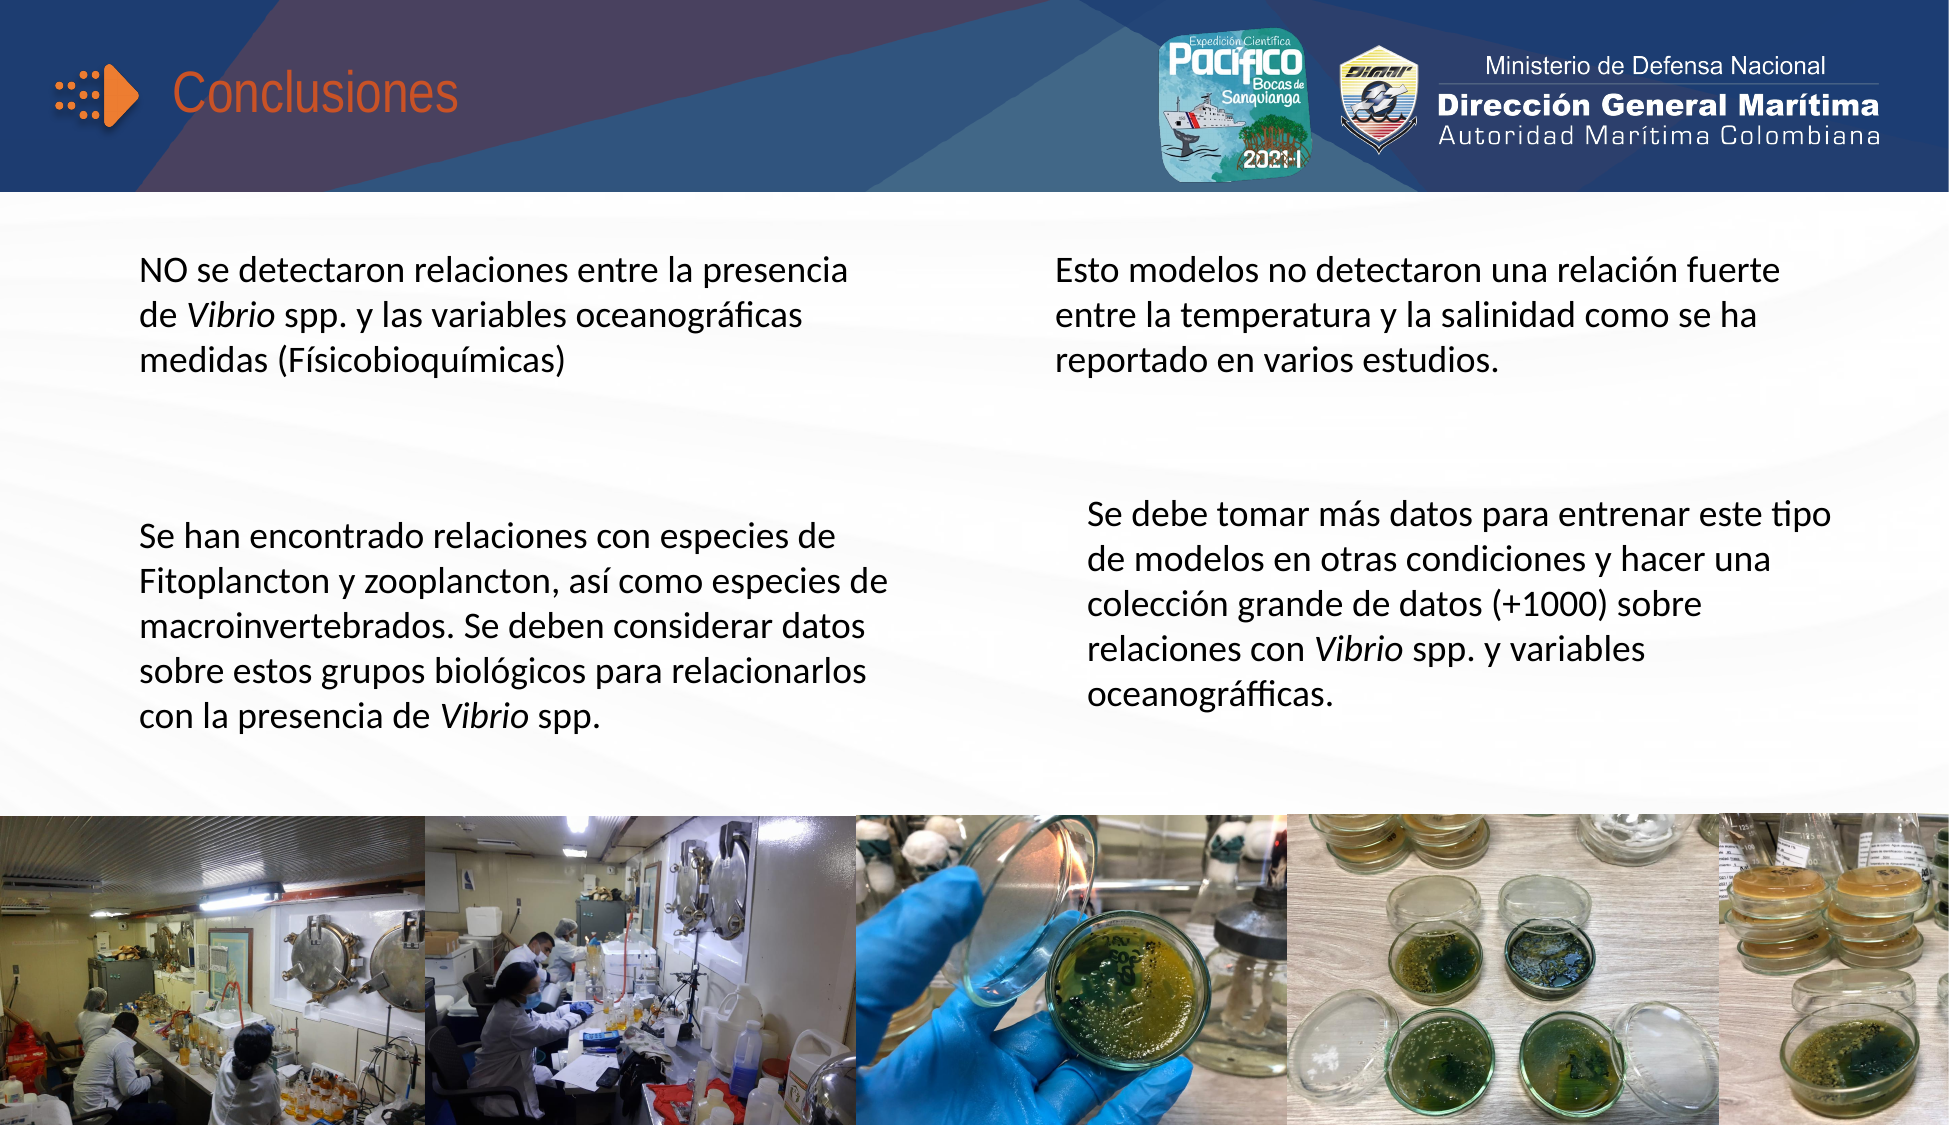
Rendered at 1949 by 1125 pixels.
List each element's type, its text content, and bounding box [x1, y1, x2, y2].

text_box NO se detectaron relaciones entre la presencia de Vibrio spp. y las variables oceanográficas medidas (Físicobioquímicas) [124, 237, 909, 388]
picture [0, 0, 1949, 194]
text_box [0, 813, 1949, 1125]
text_box Esto modelos no detectaron una relación fuerte entre la temperatura y la salinidad como se ha reportado en varios estudios. [1040, 237, 1825, 388]
text_box Se debe tomar más datos para entrenar este tipo de modelos en otras condiciones y hacer una colección grande de datos (+1000) sobre relaciones con Vibrio spp. y variables oceanográfficas. [1072, 481, 1857, 722]
text_box Conclusiones [0, 46, 802, 132]
text_box Se han encontrado relaciones con especies de Fitoplancton y zooplancton, así como especies de macroinvertebrados. Se deben considerar datos sobre estos grupos biológicos para relacionarlos con la presencia de Vibrio spp. [124, 503, 909, 744]
